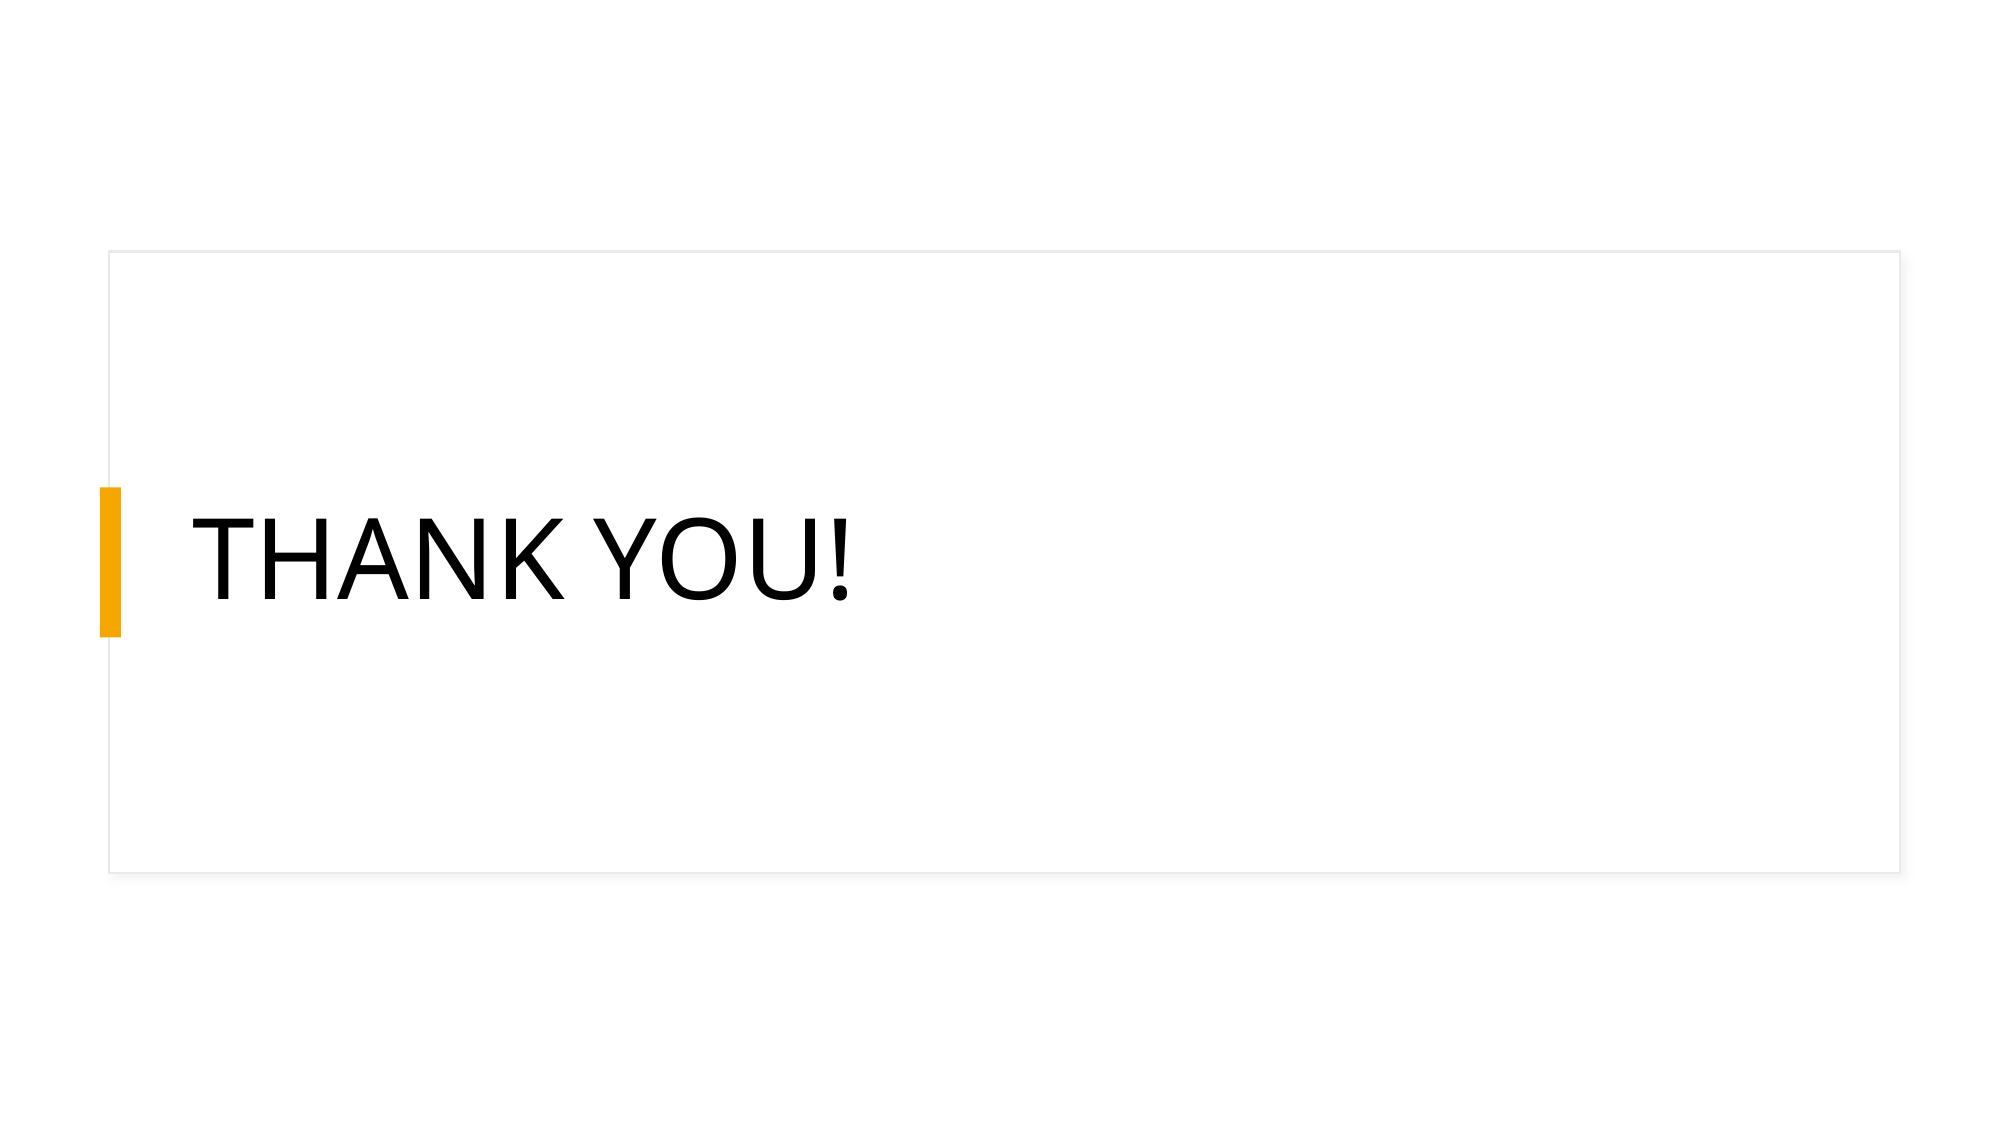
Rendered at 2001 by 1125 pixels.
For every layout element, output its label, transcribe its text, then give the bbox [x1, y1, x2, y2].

title THANK YOU! [176, 318, 1847, 809]
